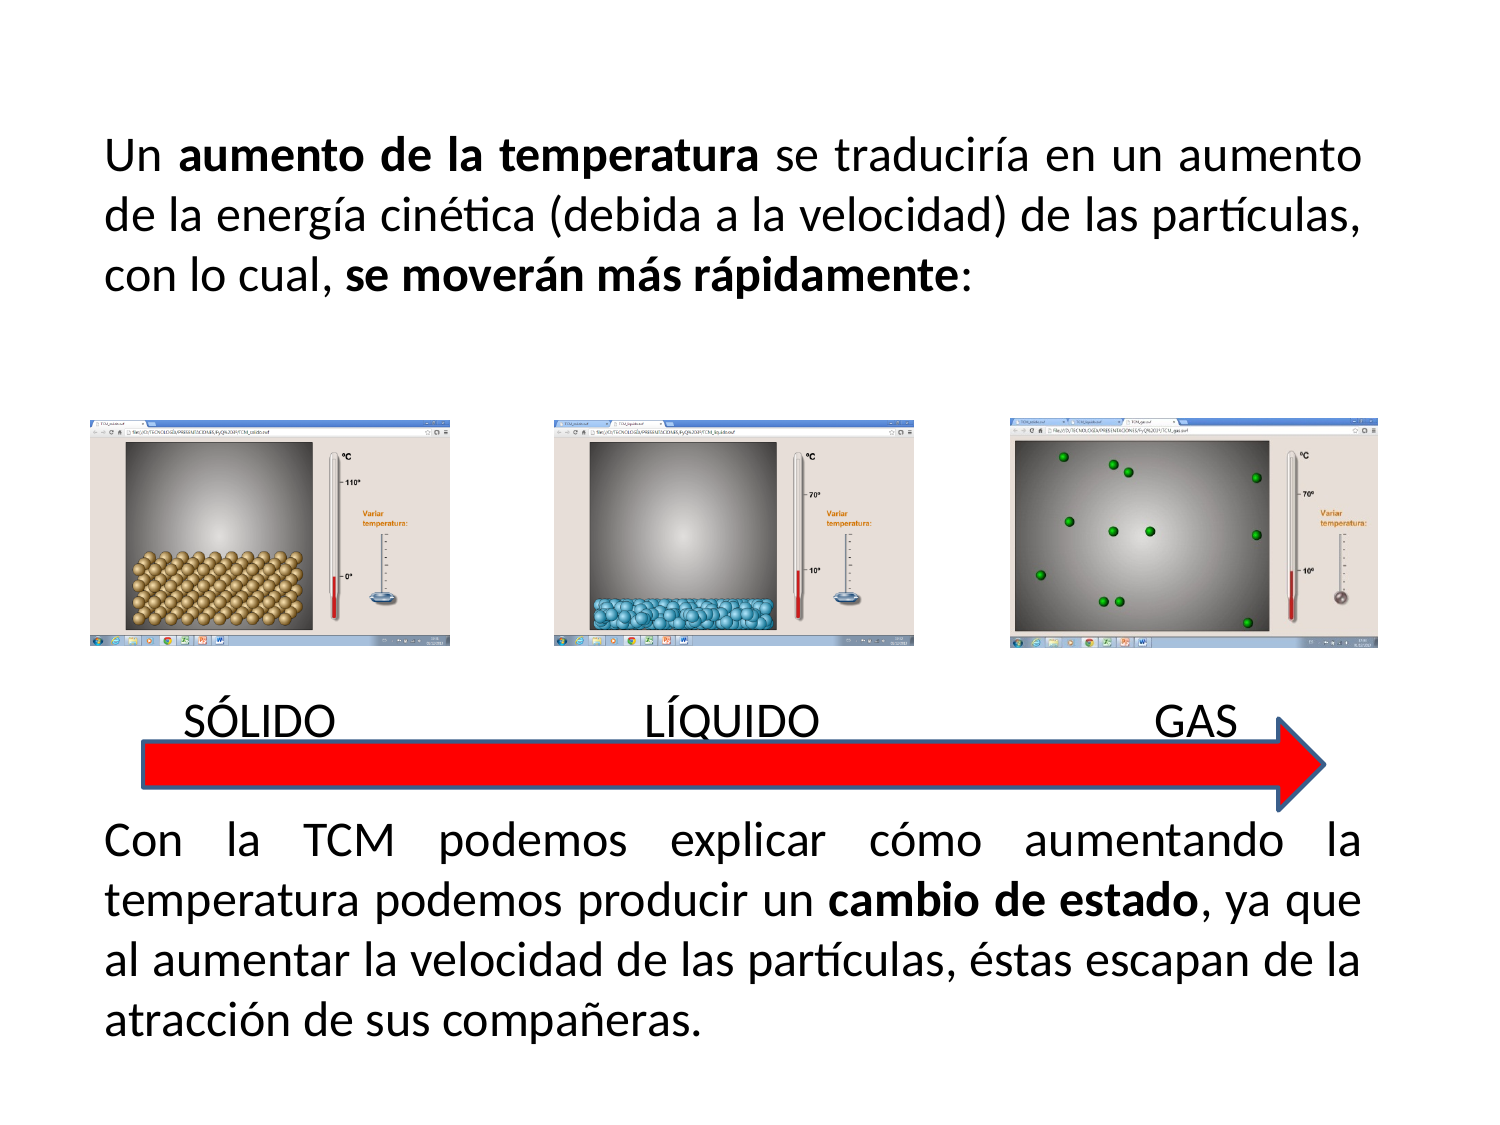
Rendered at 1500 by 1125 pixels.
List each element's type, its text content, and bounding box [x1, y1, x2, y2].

text_box [141, 716, 1327, 813]
text_box Un aumento de la temperatura se traduciría en un aumento de la energía cinética (debida a la velocidad) de las partículas, con lo cual, se moverán más rápidamente: [90, 113, 1378, 309]
text_box SÓLIDO LÍQUIDO GAS [90, 680, 1378, 756]
text_box Con la TCM podemos explicar cómo aumentando la temperatura podemos producir un cambio de estado, ya que al aumentar la velocidad de las partículas, éstas escapan de la atracción de sus compañeras. [90, 798, 1378, 1054]
picture [554, 420, 914, 646]
picture [89, 420, 450, 646]
picture [1010, 418, 1378, 648]
